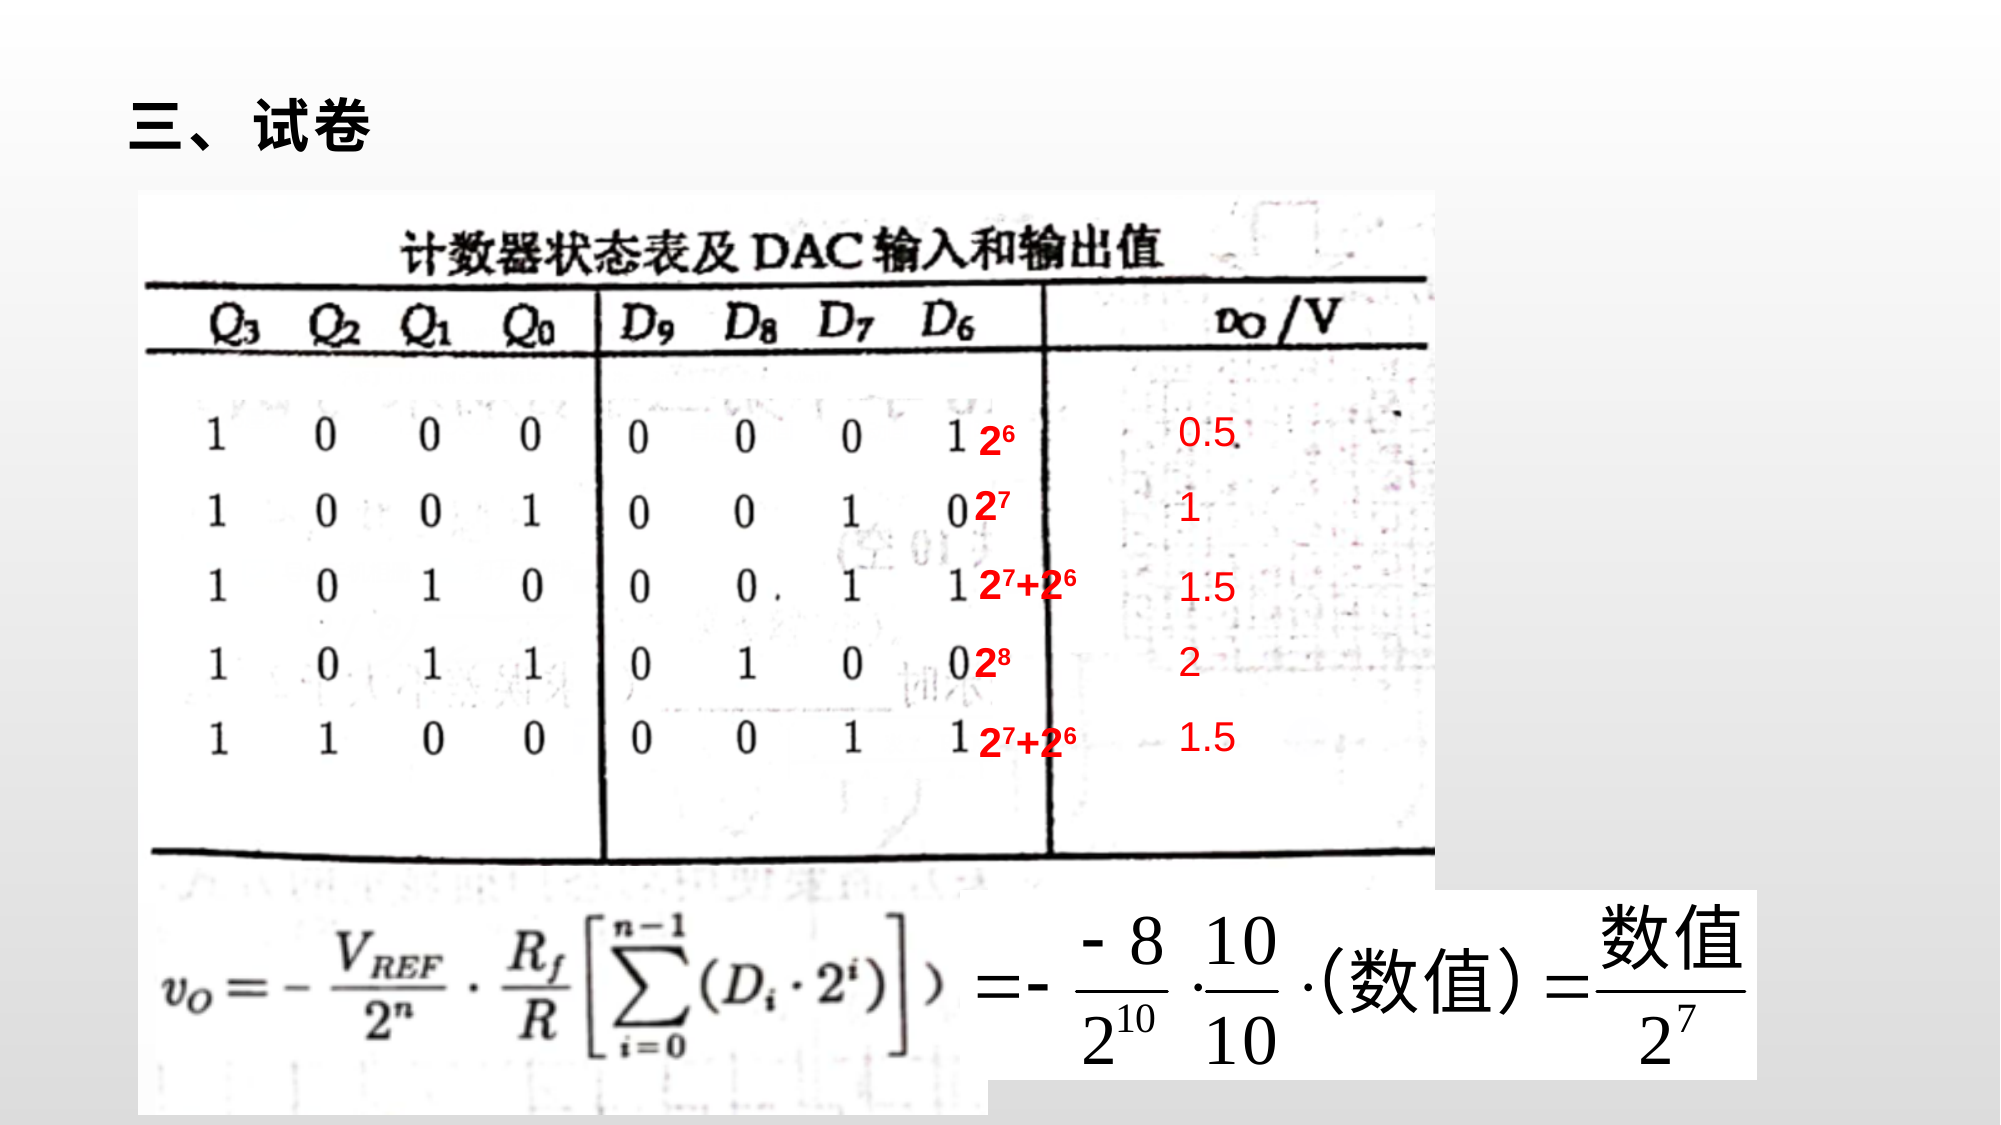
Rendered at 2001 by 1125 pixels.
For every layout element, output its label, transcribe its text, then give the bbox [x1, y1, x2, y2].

picture [138, 866, 988, 1115]
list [138, 190, 1435, 890]
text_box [959, 890, 1758, 1081]
title 三、试卷 [109, 70, 1891, 178]
